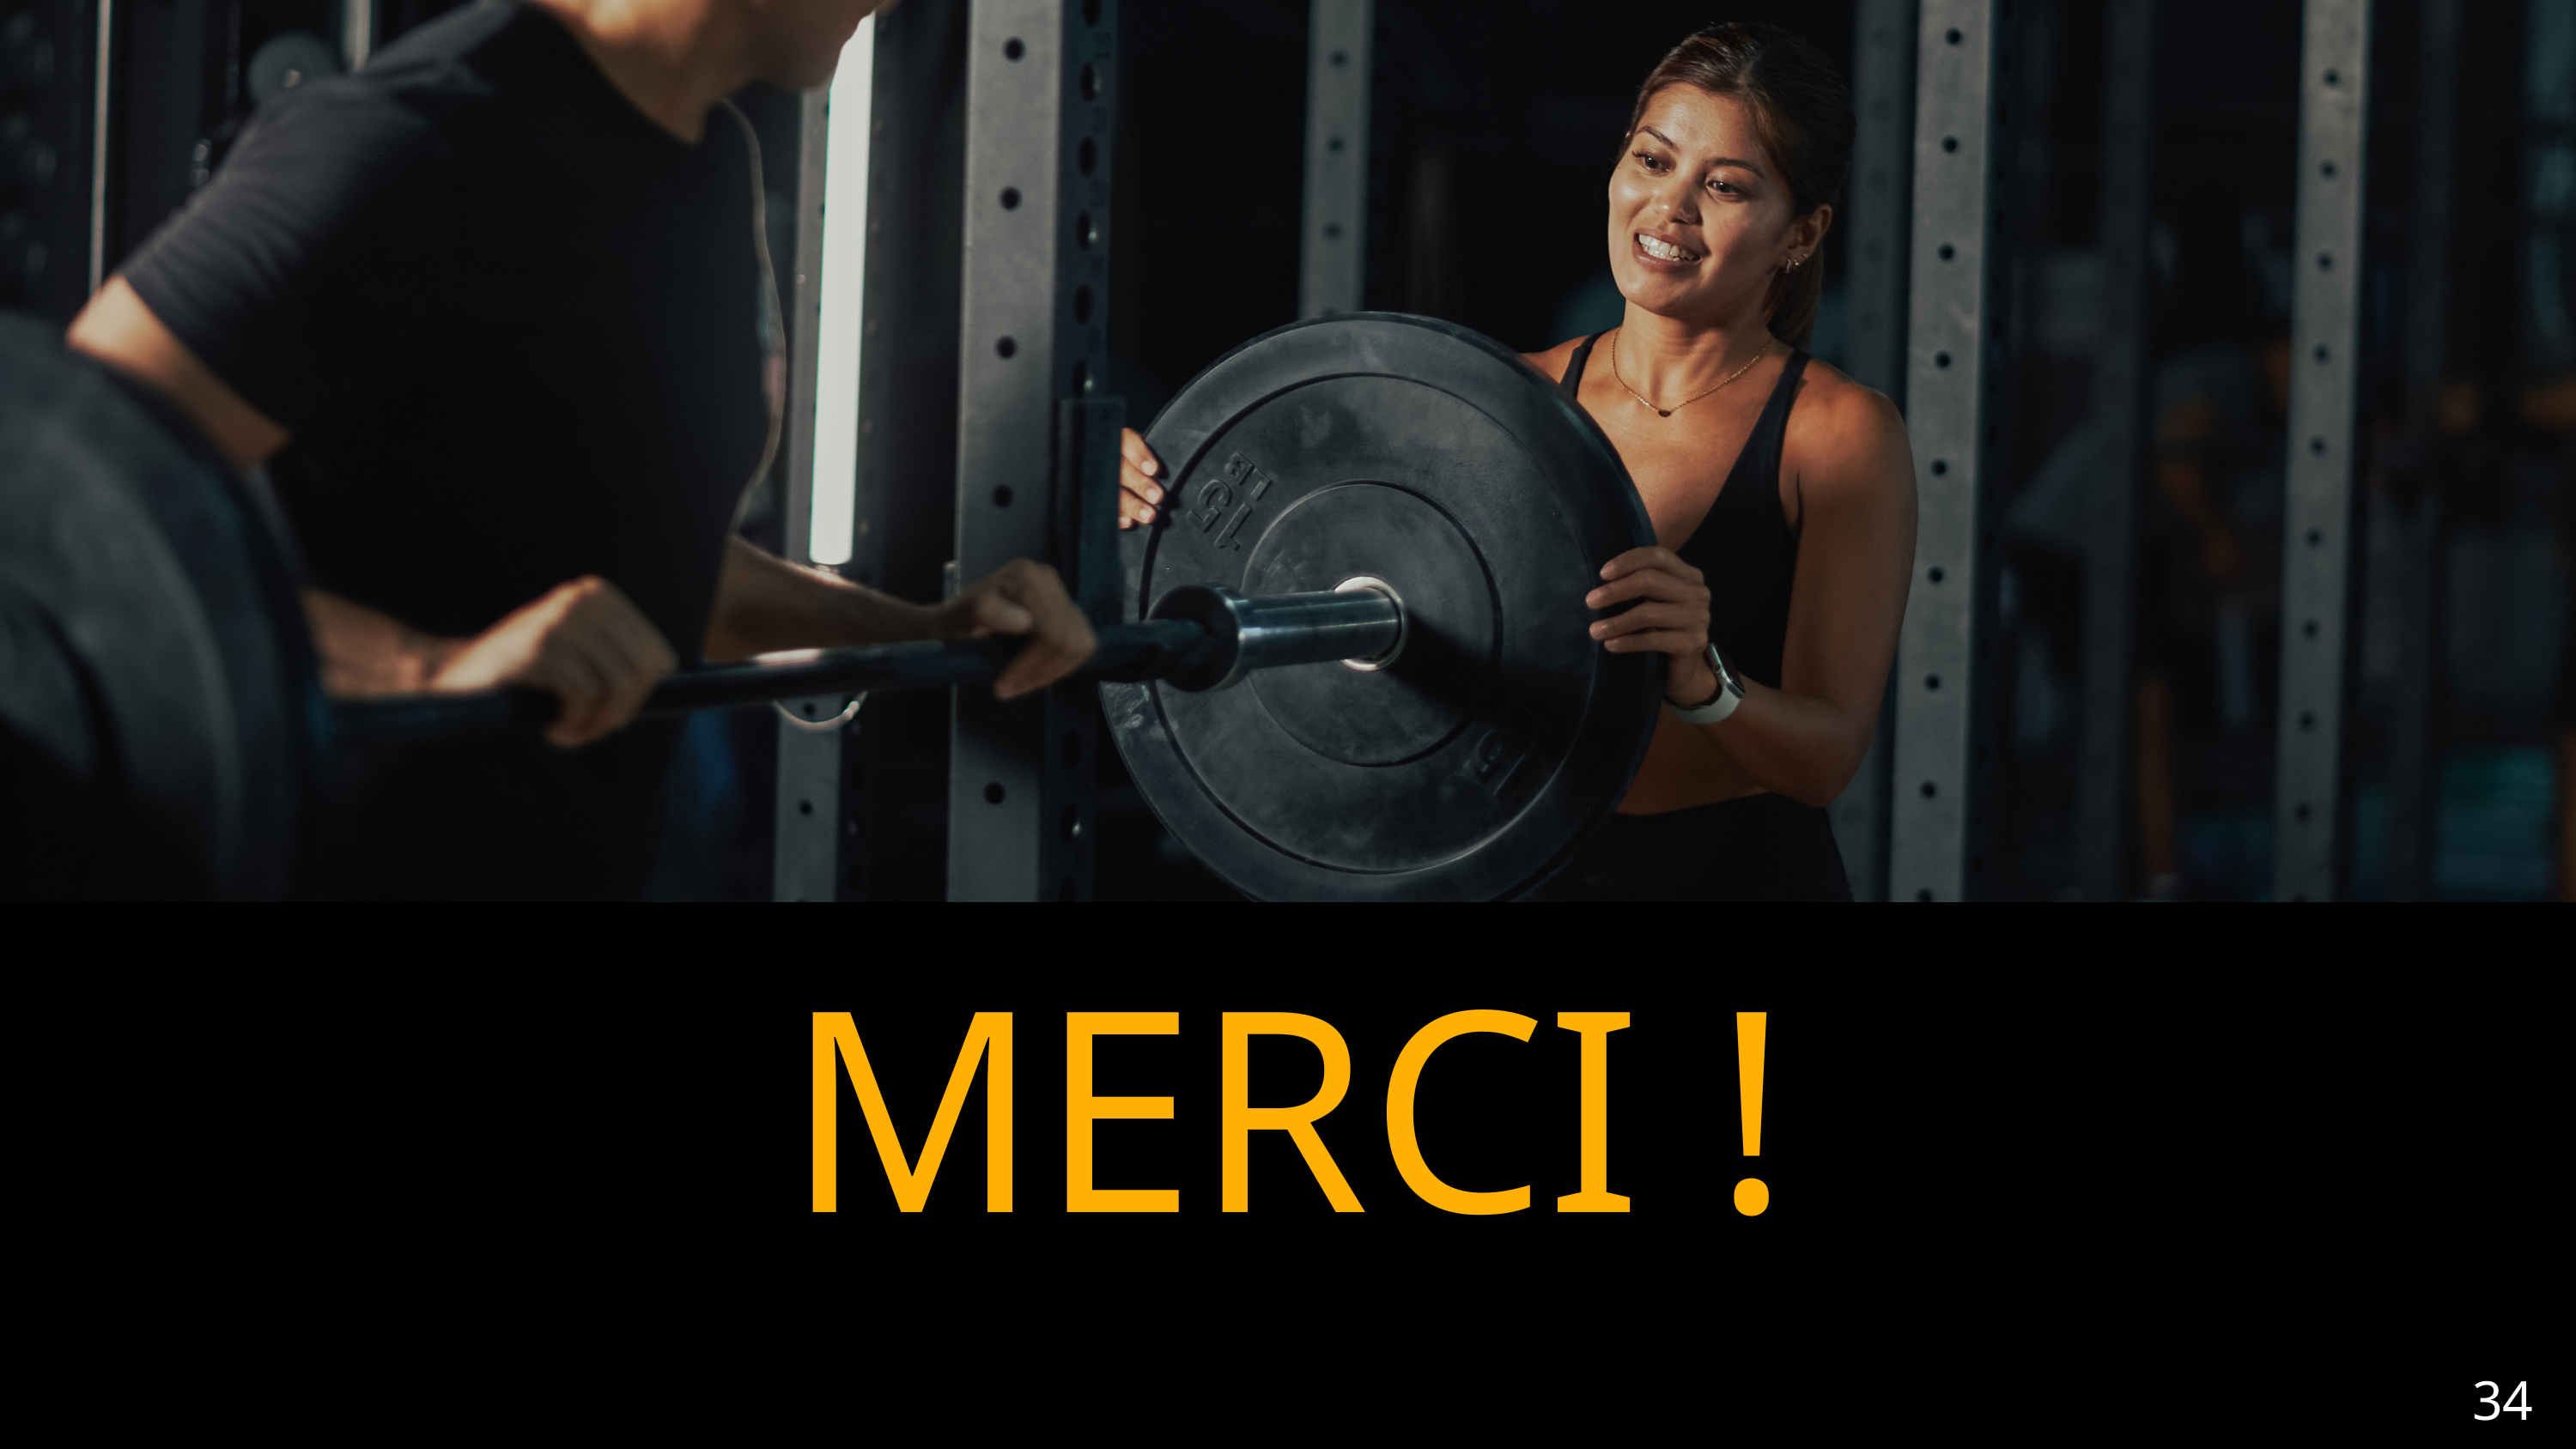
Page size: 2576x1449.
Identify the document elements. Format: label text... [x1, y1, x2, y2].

text_box 34 [2472, 1355, 2534, 1431]
text_box MERCI ! [592, 1058, 1984, 1269]
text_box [0, 0, 2576, 902]
